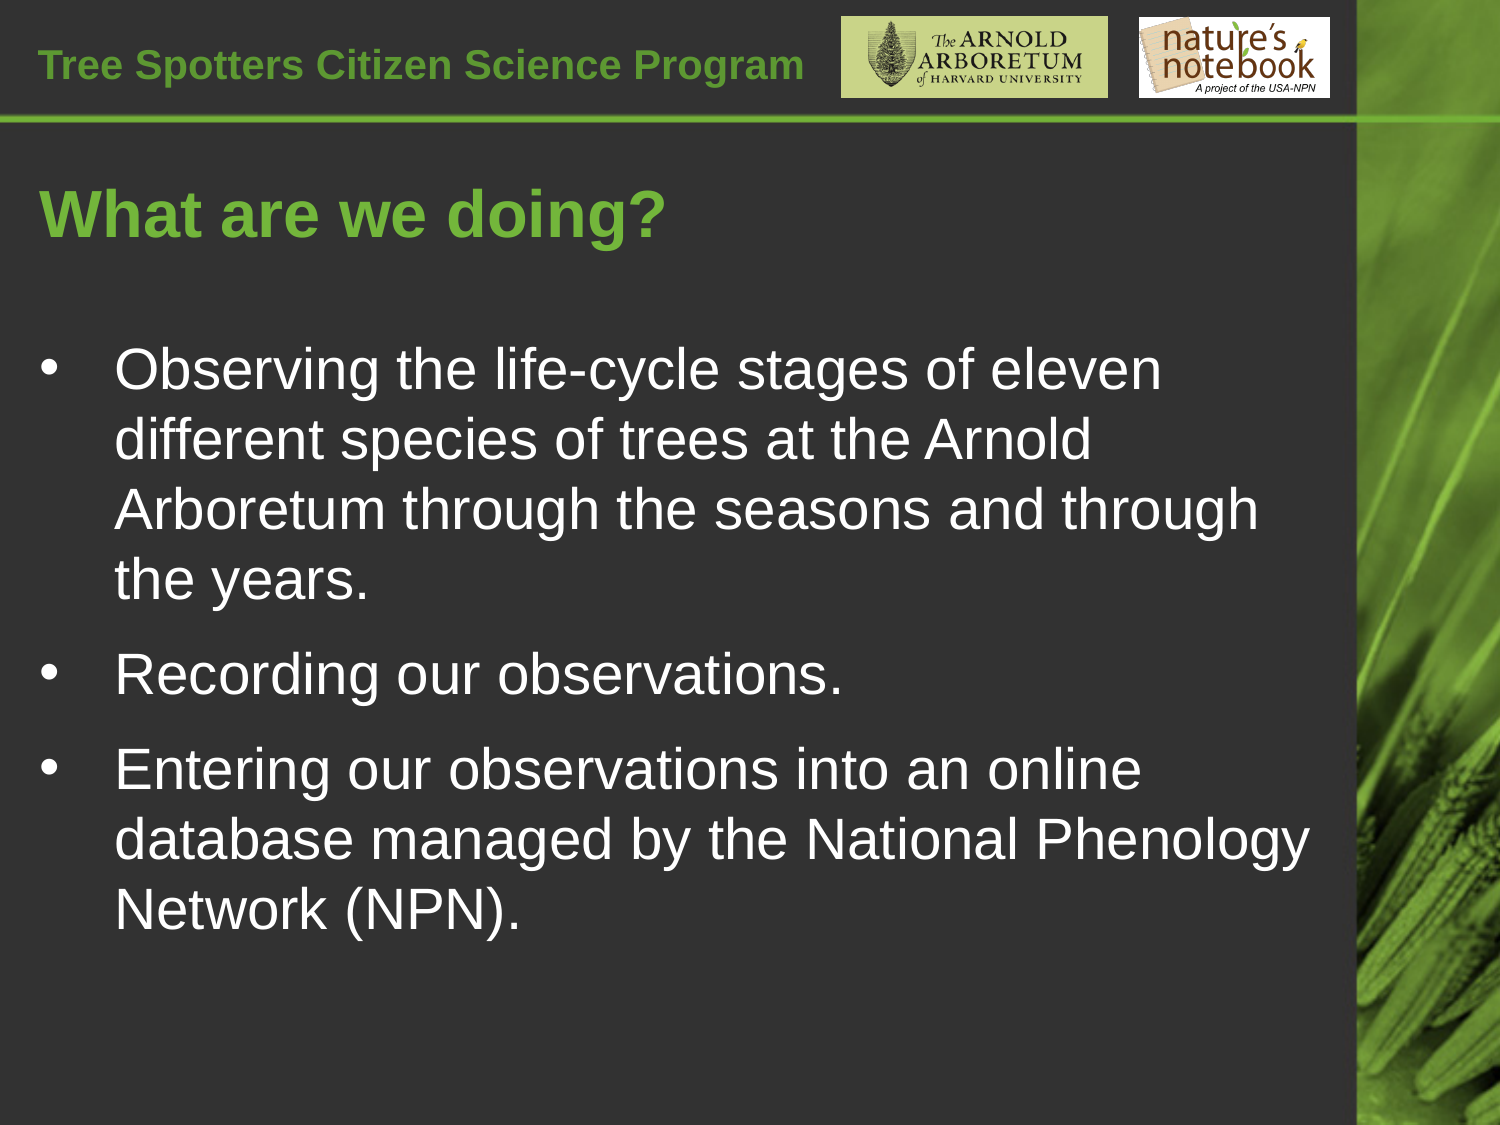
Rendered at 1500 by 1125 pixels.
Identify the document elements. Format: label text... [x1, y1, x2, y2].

text_box What are we doing? Observing the life-cycle stages of eleven different species of trees at the Arnold Arboretum through the seasons and through the years. Recording our observations. Entering our observations into an online database managed by the National Phenology Network (NPN). [24, 163, 1330, 949]
picture [0, 0, 1500, 1125]
text_box Tree Spotters Citizen Science Program [22, 30, 821, 96]
